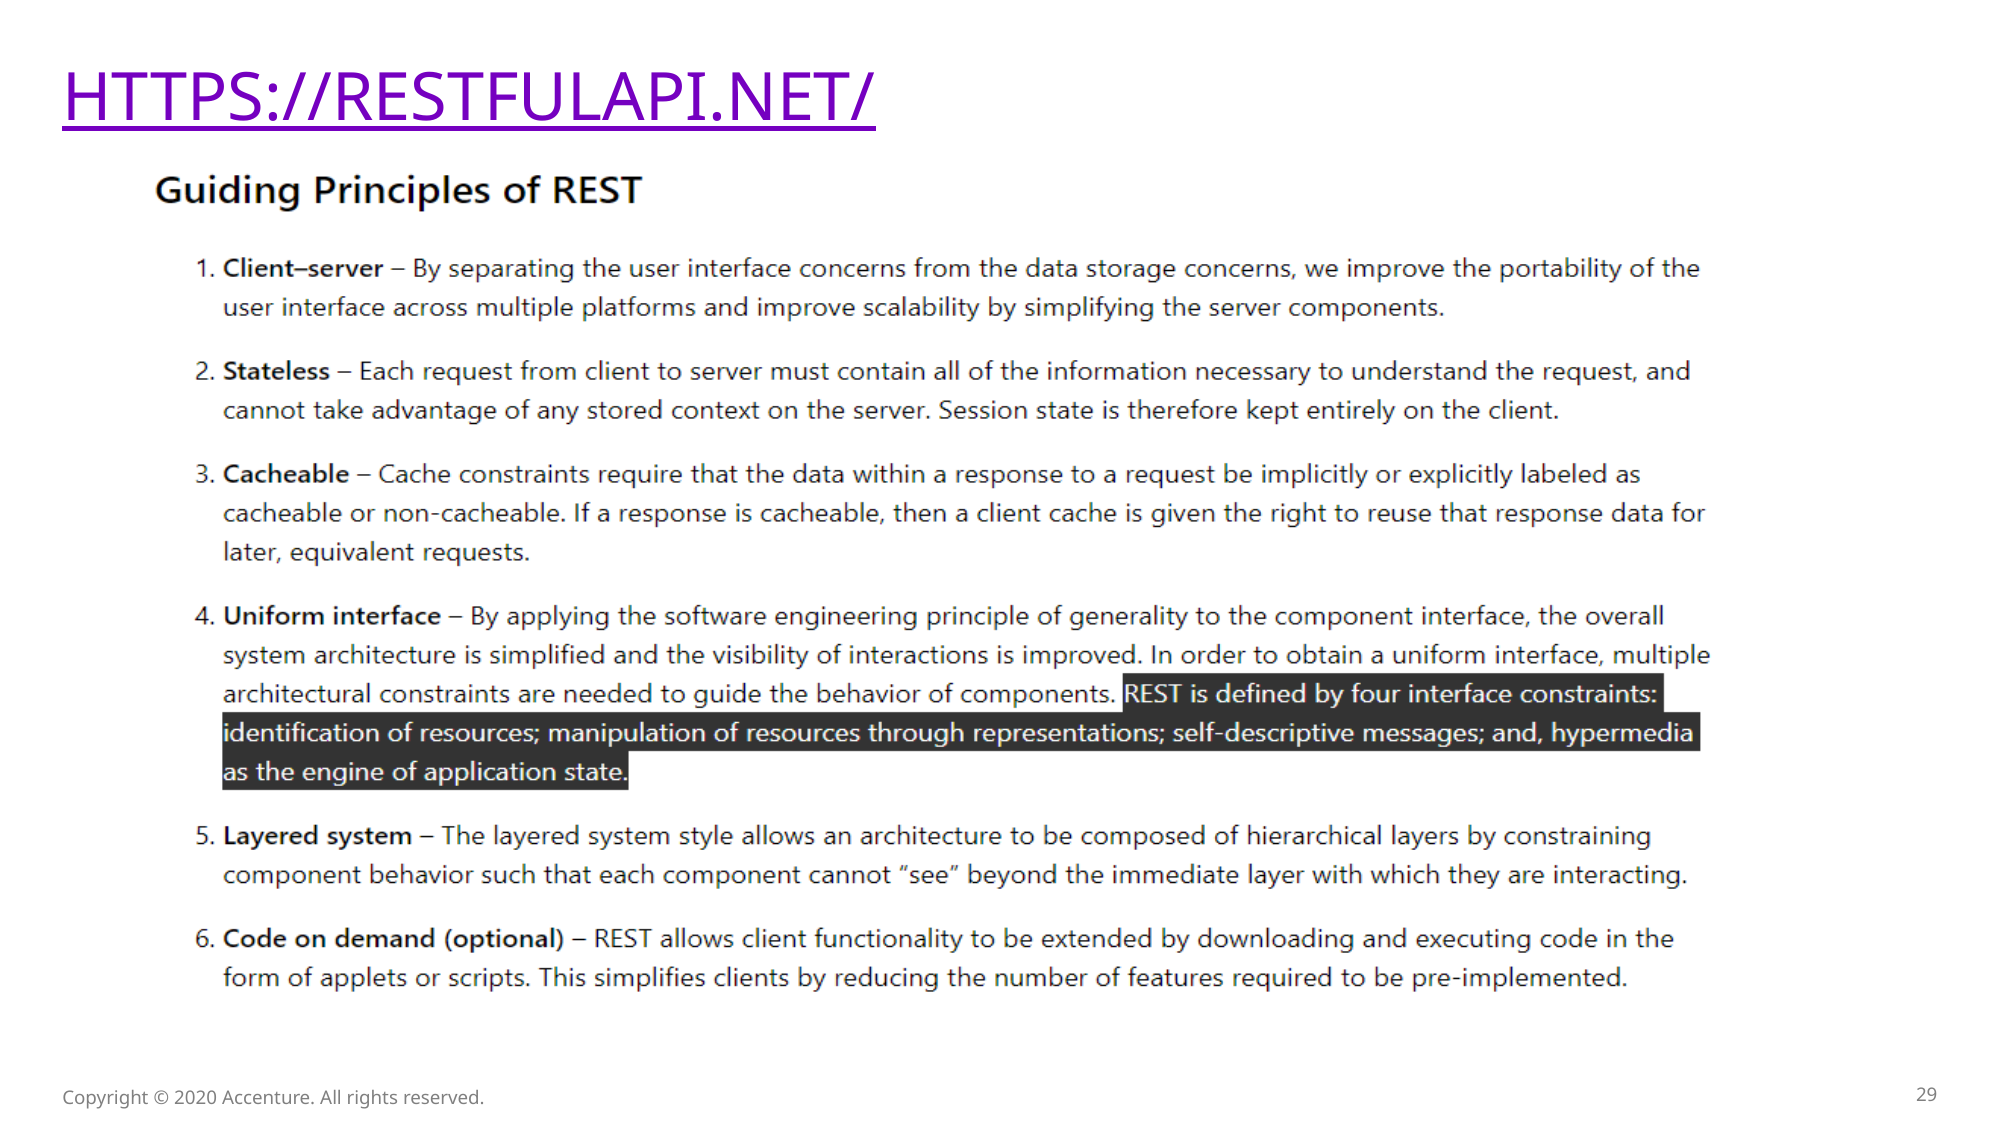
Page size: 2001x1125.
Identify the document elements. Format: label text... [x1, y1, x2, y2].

picture [120, 149, 1740, 1028]
title https://restfulapi.net/ [62, 62, 1938, 211]
